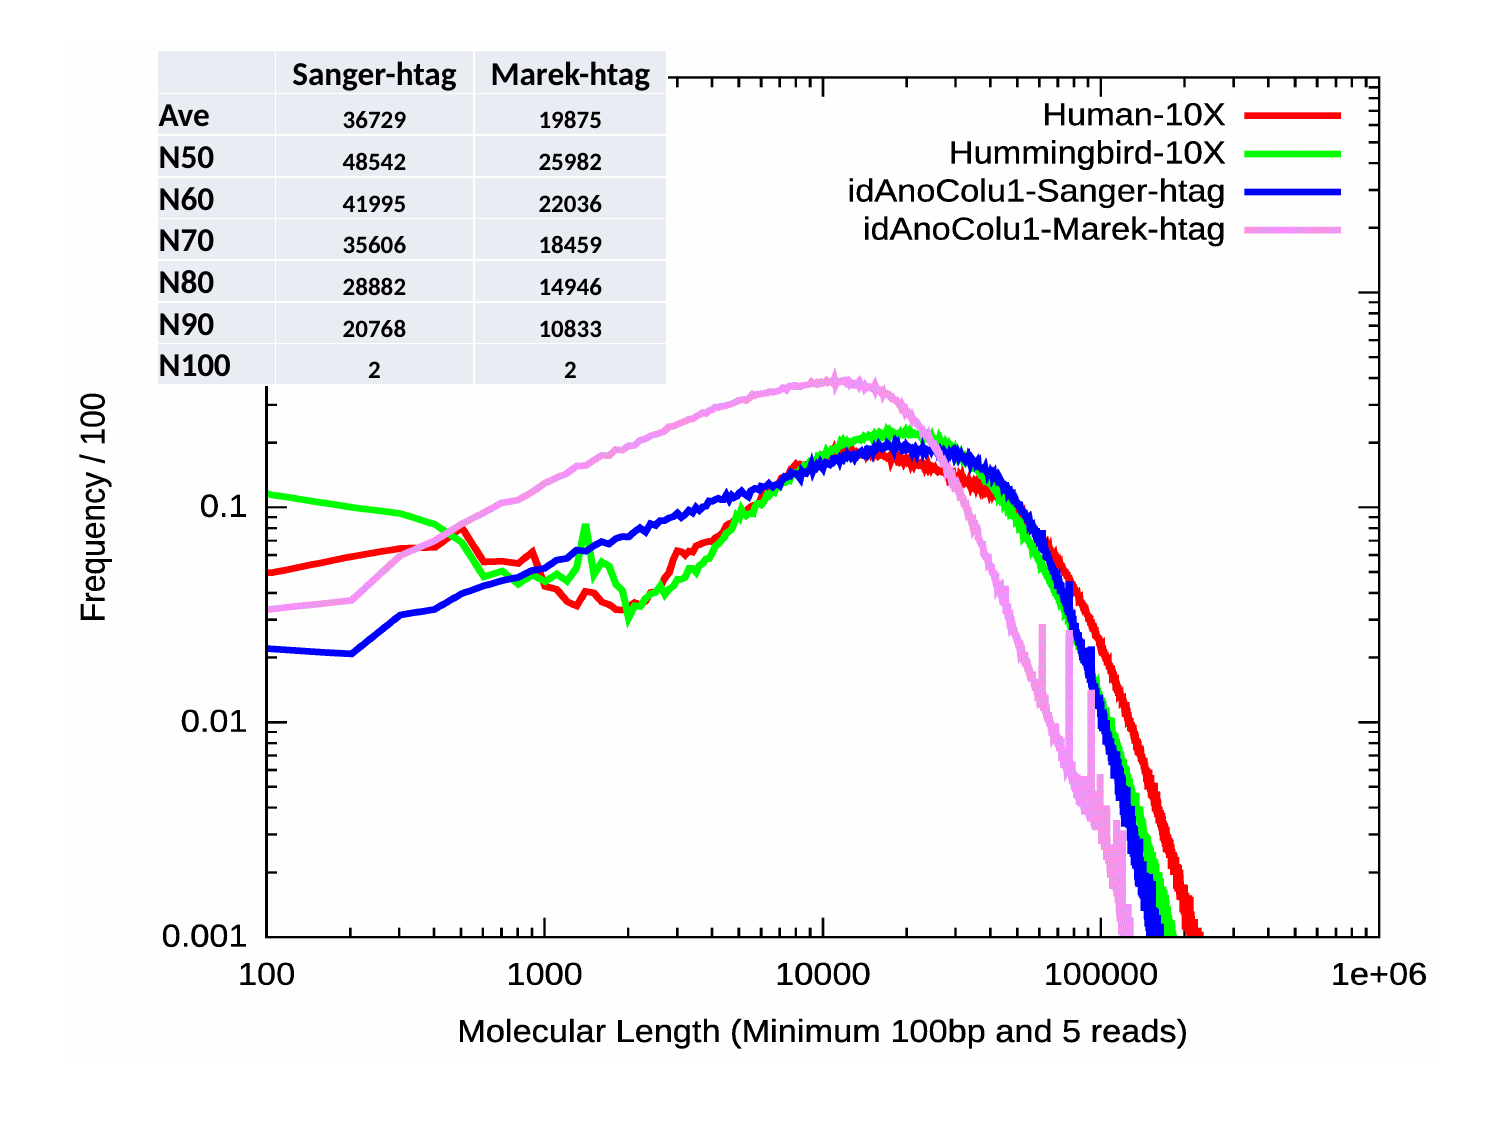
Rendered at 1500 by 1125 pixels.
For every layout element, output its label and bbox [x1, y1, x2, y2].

picture [64, 42, 1436, 1059]
